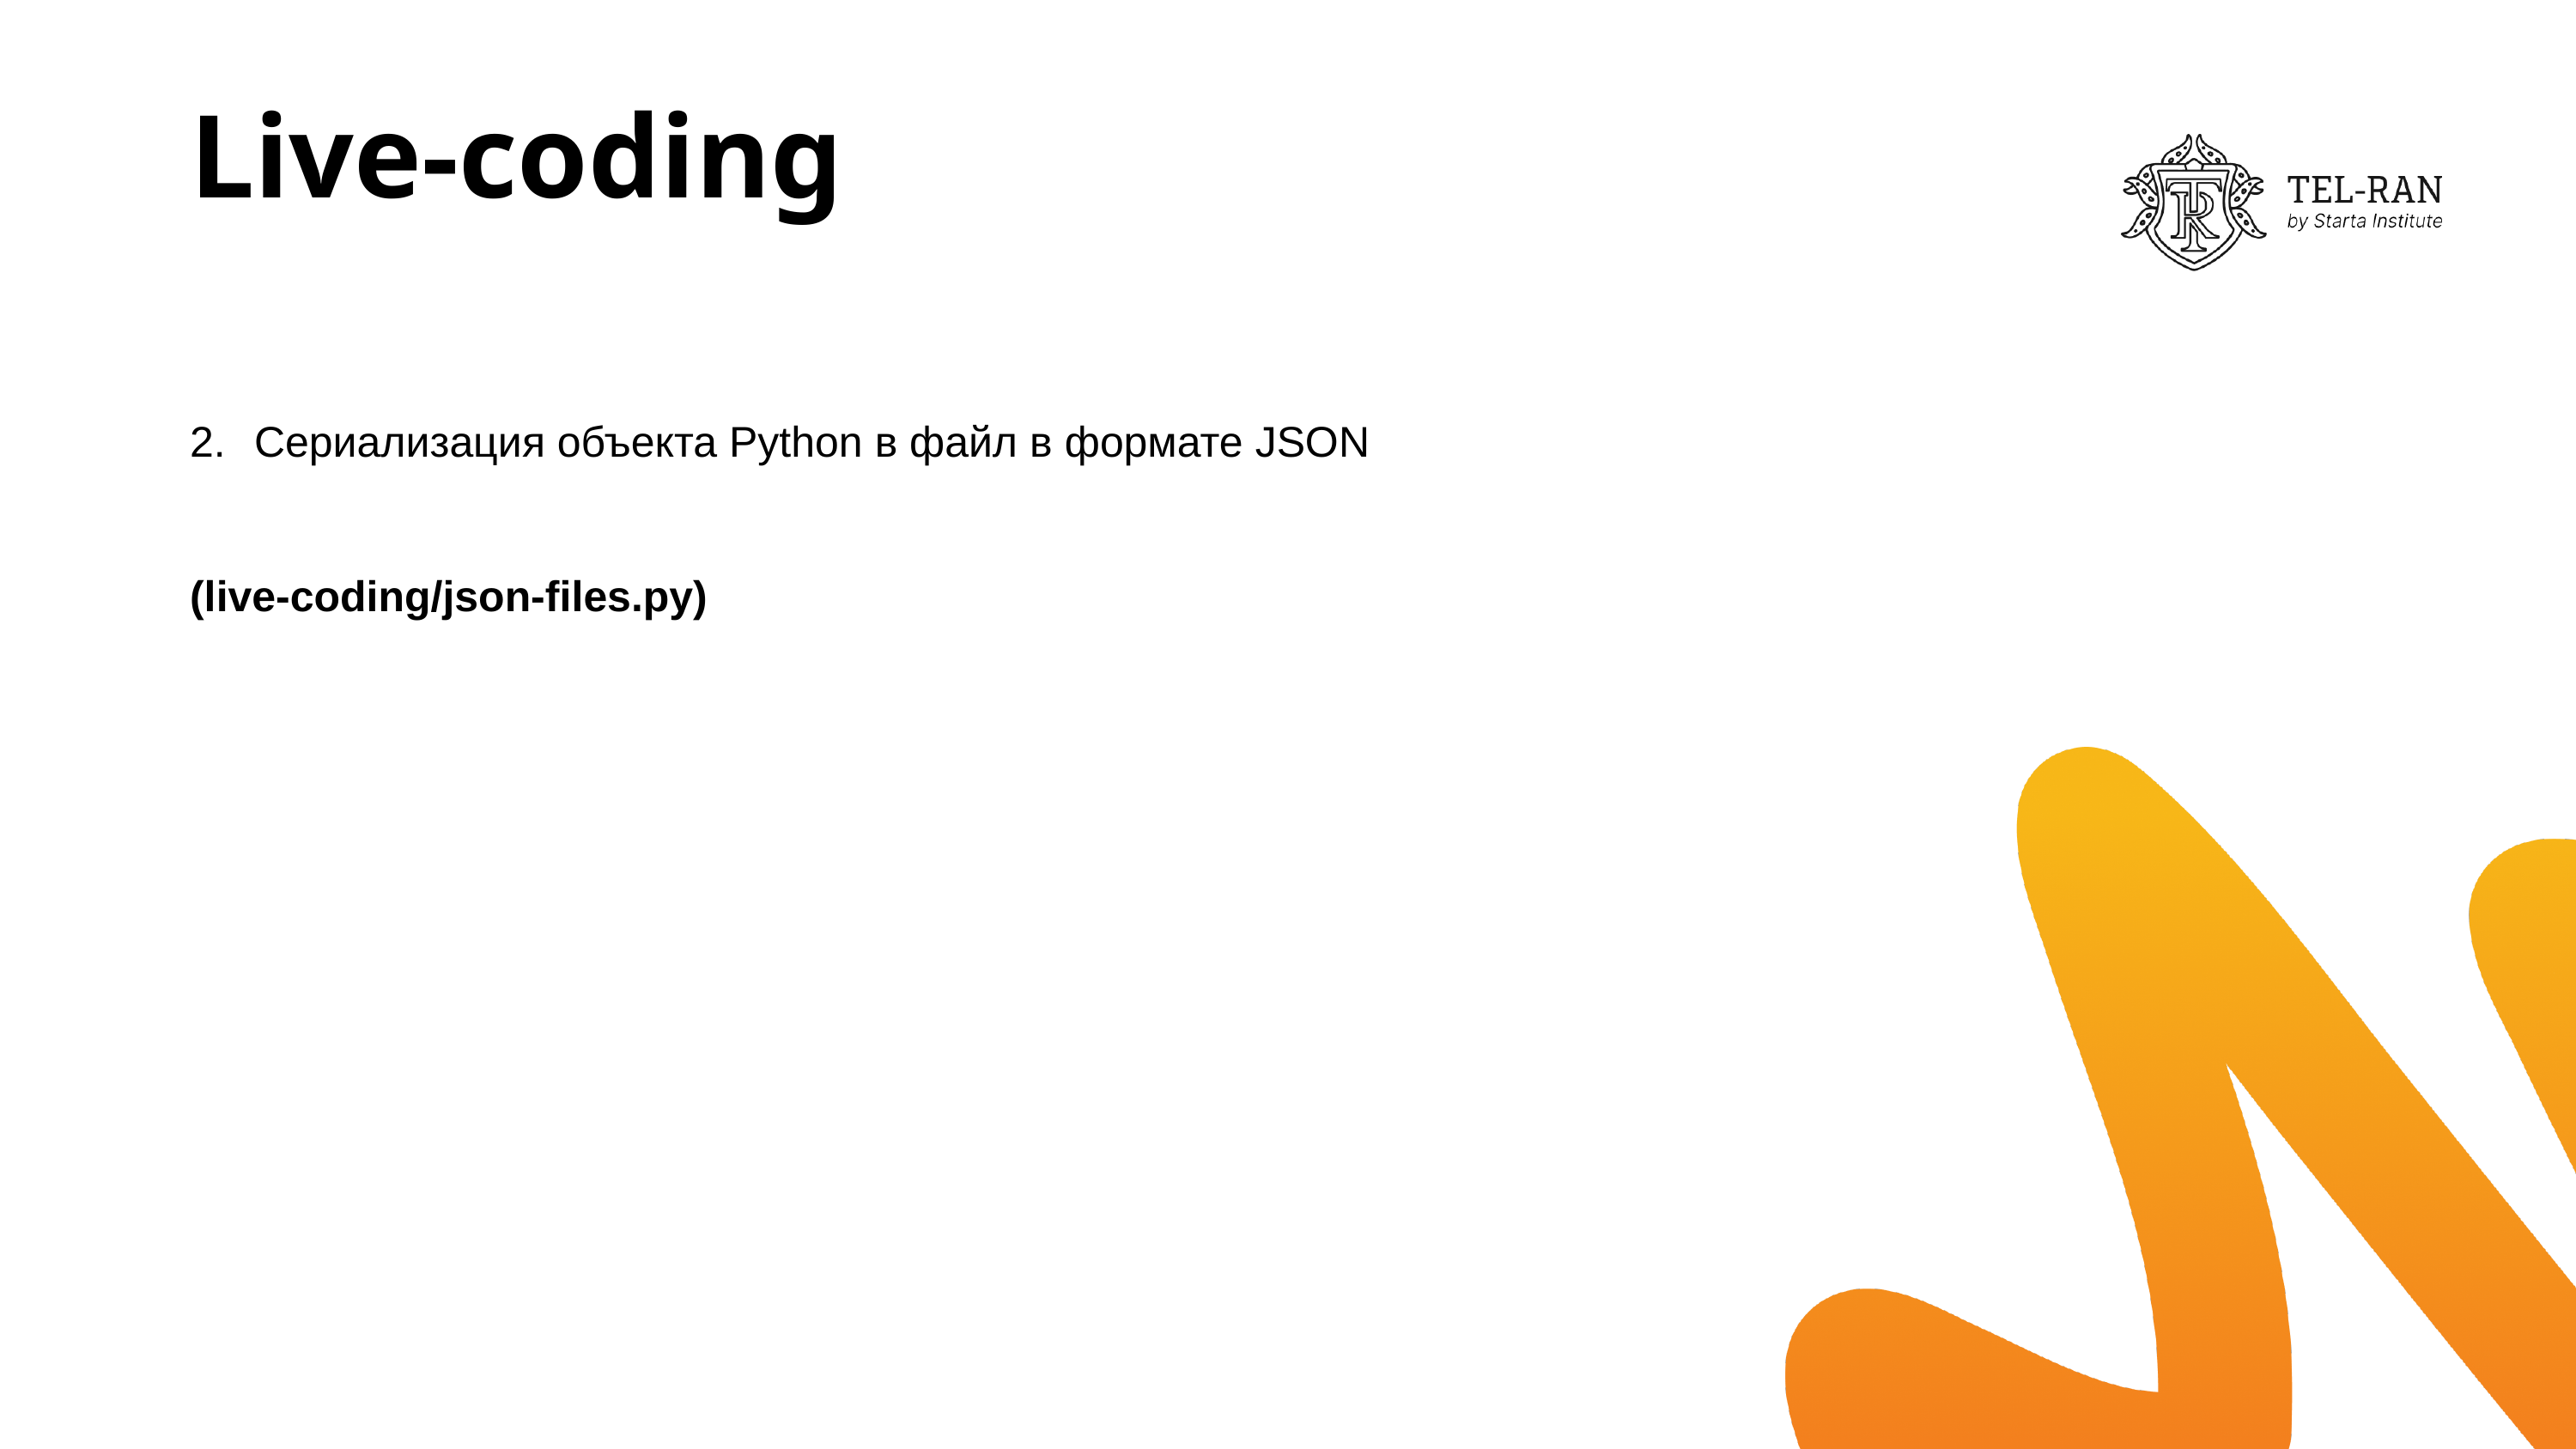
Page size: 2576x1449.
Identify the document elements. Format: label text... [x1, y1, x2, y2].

picture [1620, 747, 2576, 1449]
text_box Сериализация объекта Python в файл в формате JSON (live-coding/json-files.py) [177, 382, 2537, 627]
title Live-coding [177, 76, 2107, 358]
picture [2121, 134, 2442, 271]
